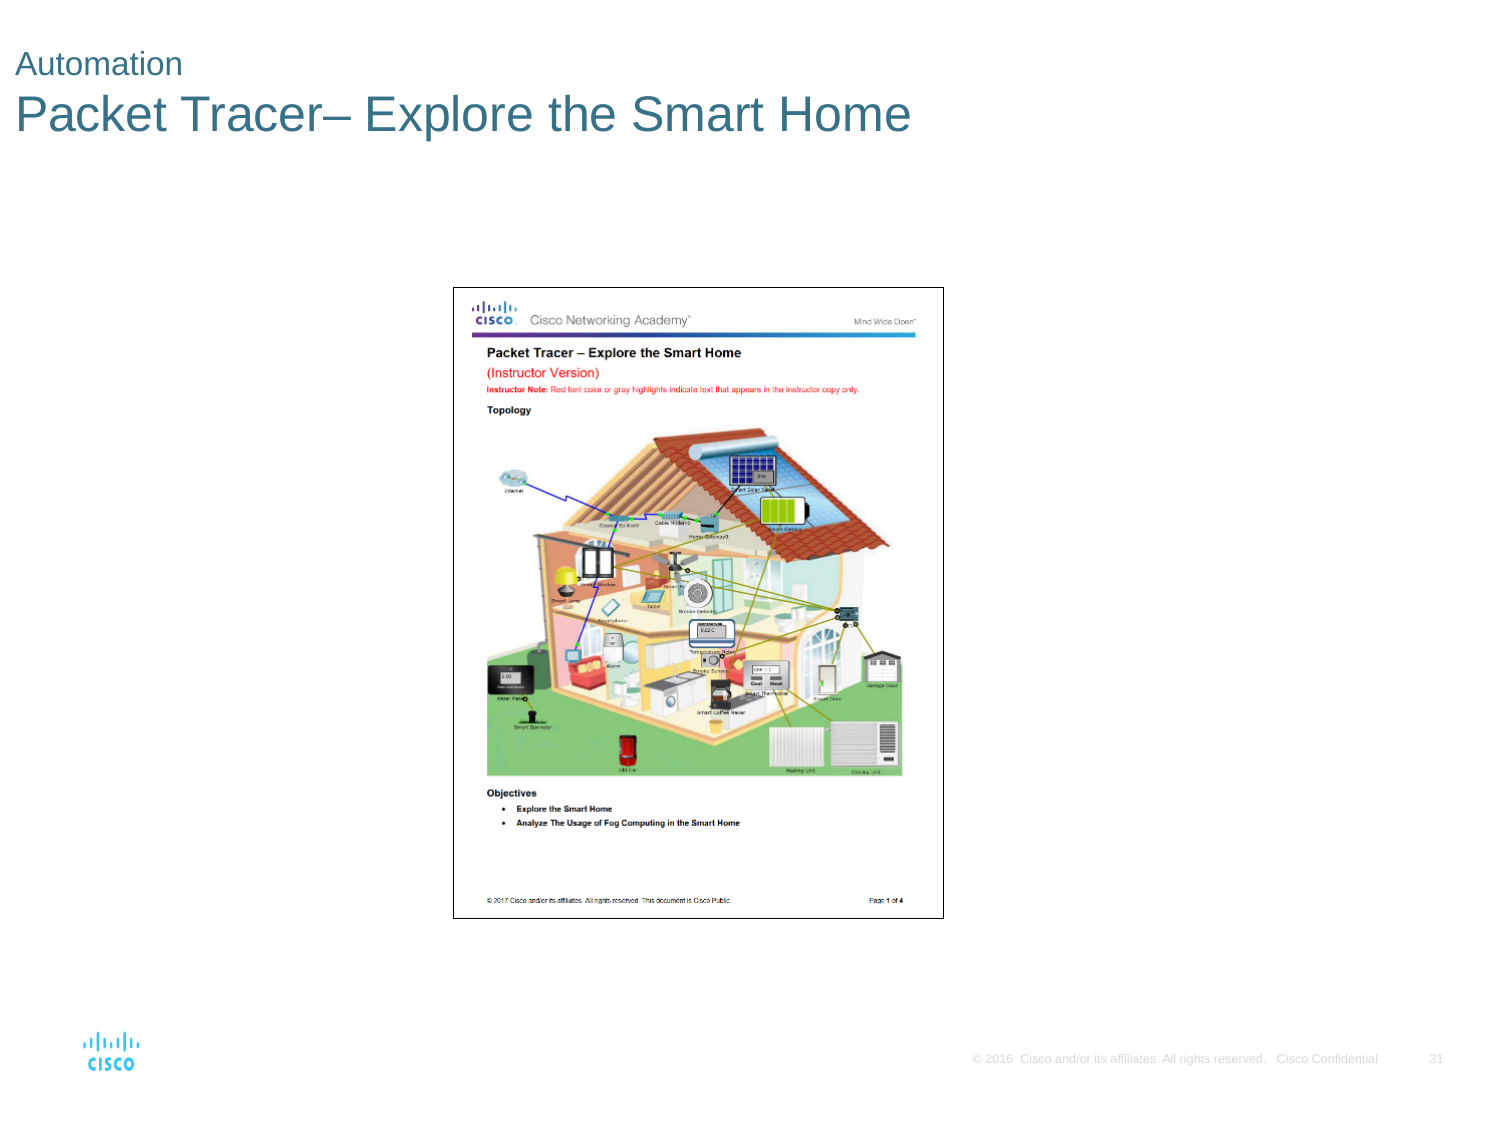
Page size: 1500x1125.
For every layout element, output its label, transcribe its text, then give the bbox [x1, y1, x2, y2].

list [453, 287, 944, 919]
title Automation Packet Tracer– Explore the Smart Home [0, 9, 1500, 175]
